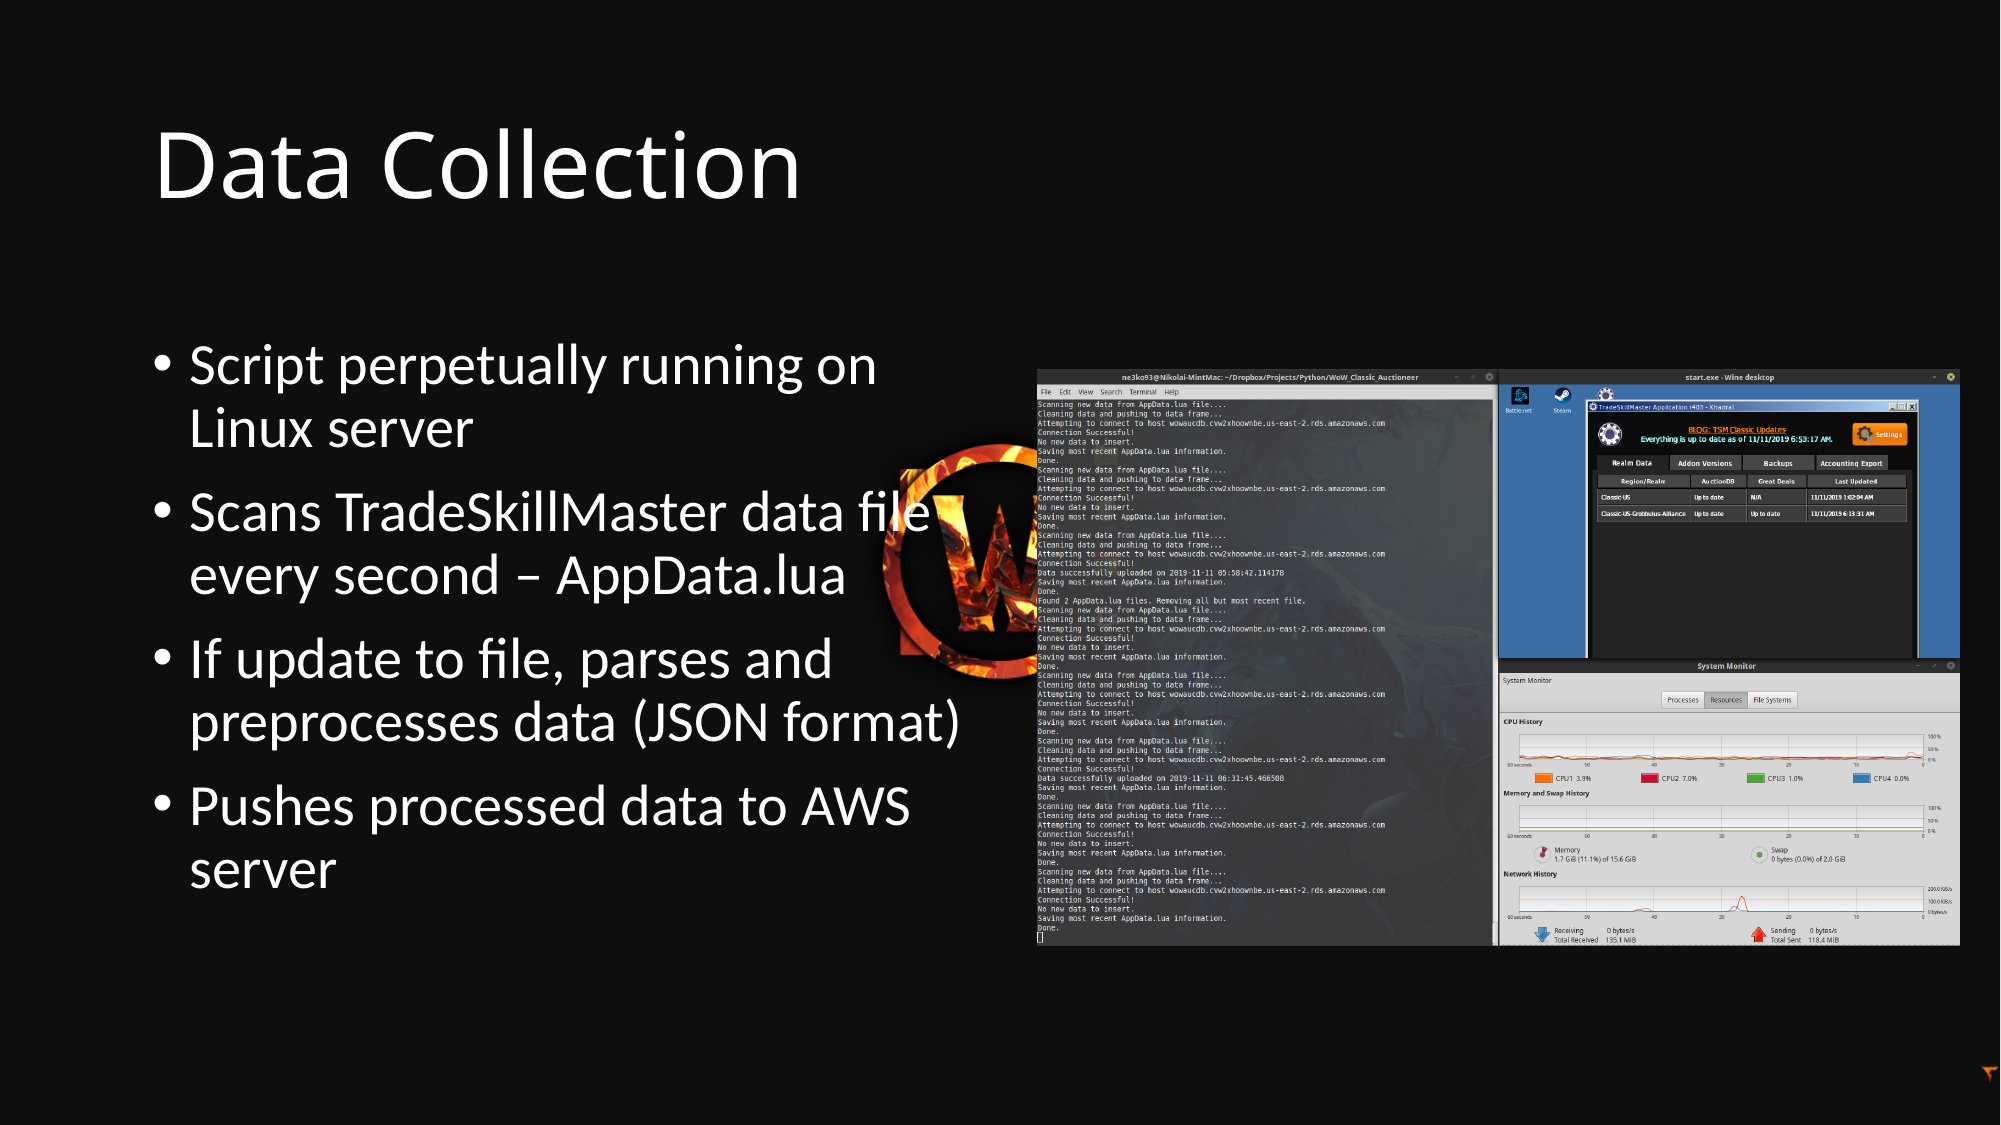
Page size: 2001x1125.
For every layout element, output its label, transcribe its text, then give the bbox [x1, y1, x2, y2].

picture [0, 0, 2001, 1125]
list Script perpetually running on Linux server Scans TradeSkillMaster data file every second – AppData.lua If update to file, parses and preprocesses data (JSON format) Pushes processed data to AWS server [137, 327, 988, 1041]
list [1037, 369, 1960, 946]
title Data Collection [137, 59, 1863, 278]
